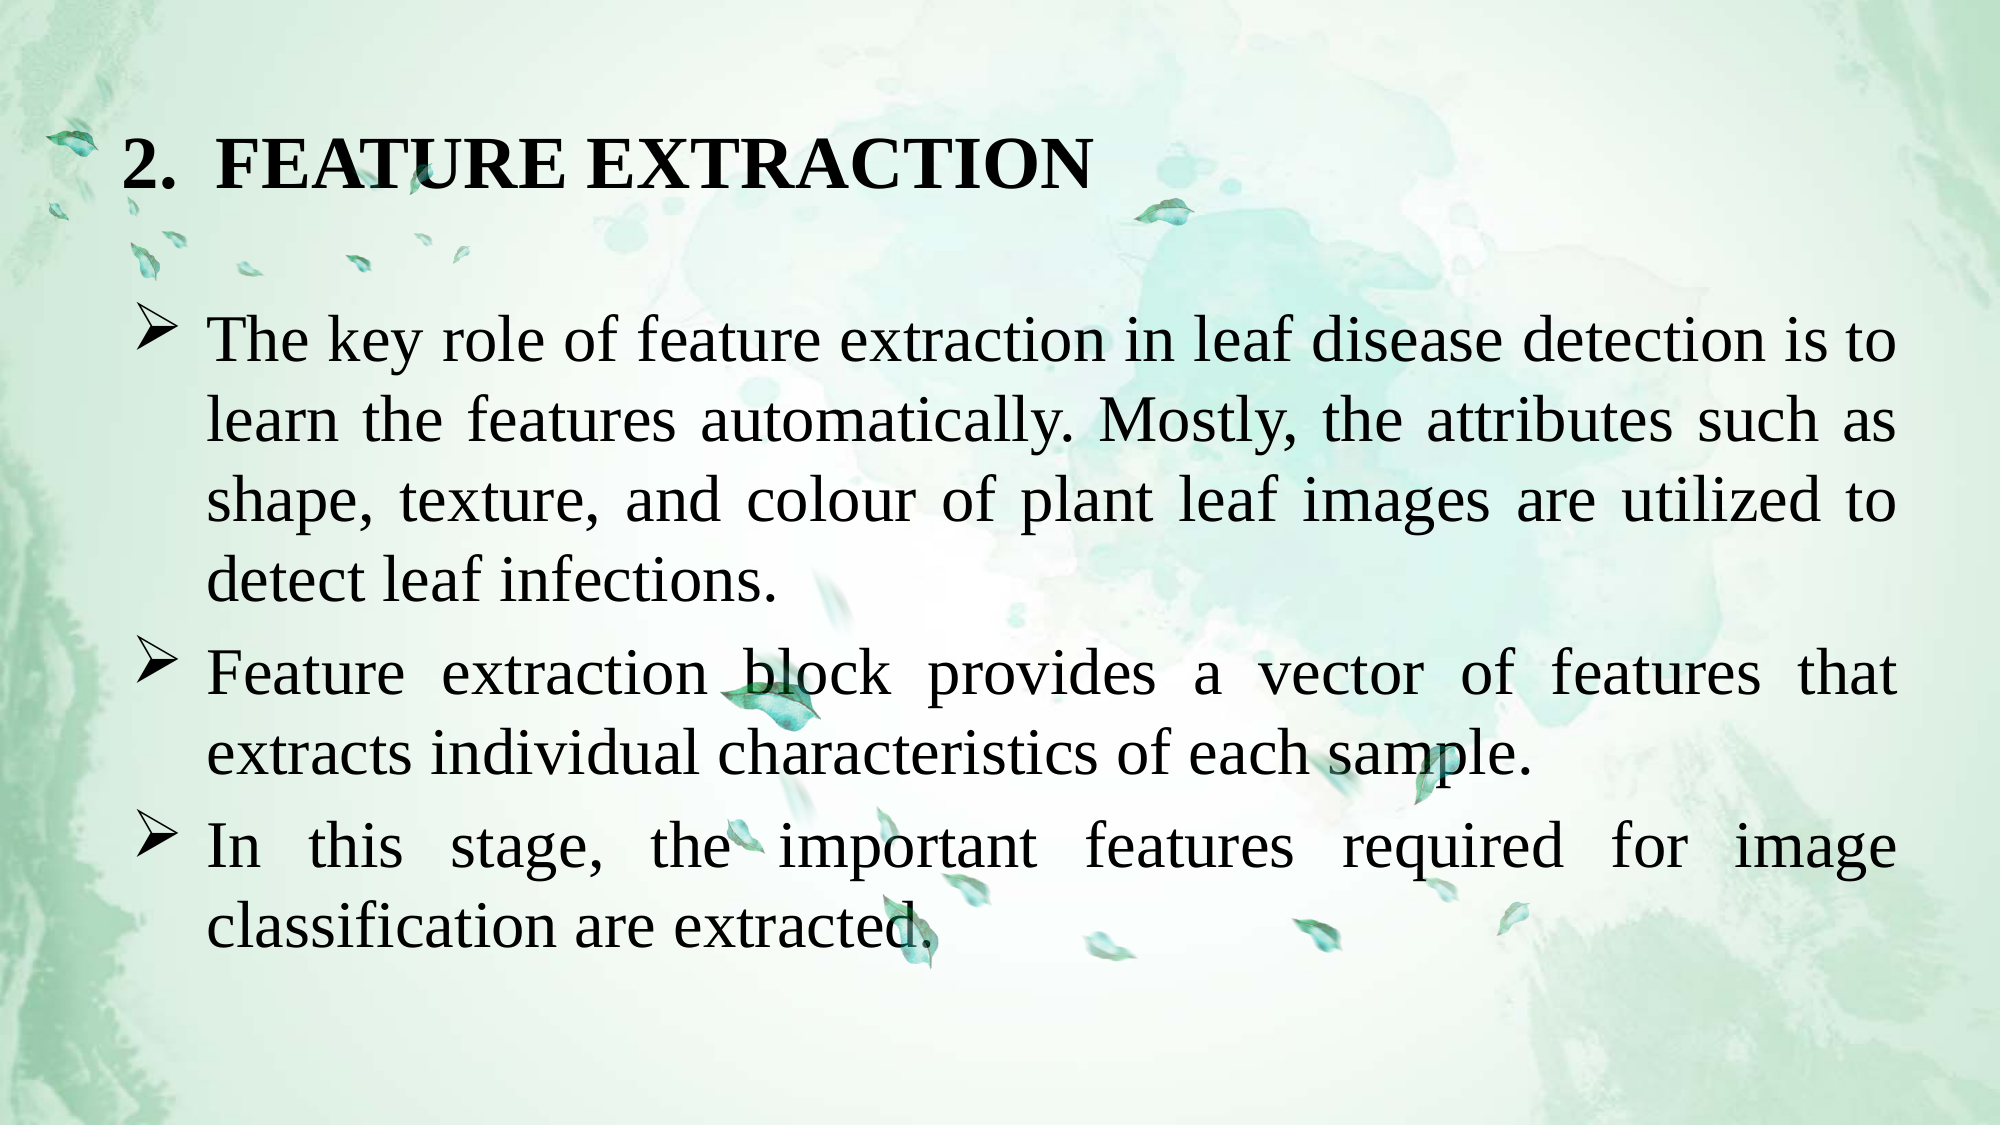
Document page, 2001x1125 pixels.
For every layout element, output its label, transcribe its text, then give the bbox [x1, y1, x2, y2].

title 2. FEATURE EXTRACTION [518, 65, 1156, 251]
list The key role of feature extraction in leaf disease detection is to learn the features automatically. Mostly, the attributes such as shape, texture, and colour of plant leaf images are utilized to detect leaf infections. Feature extraction block provides a vector of features that extracts individual characteristics of each sample. In this stage, the important features required for image classification are extracted. [116, 287, 1917, 1125]
picture [0, 0, 2001, 1125]
